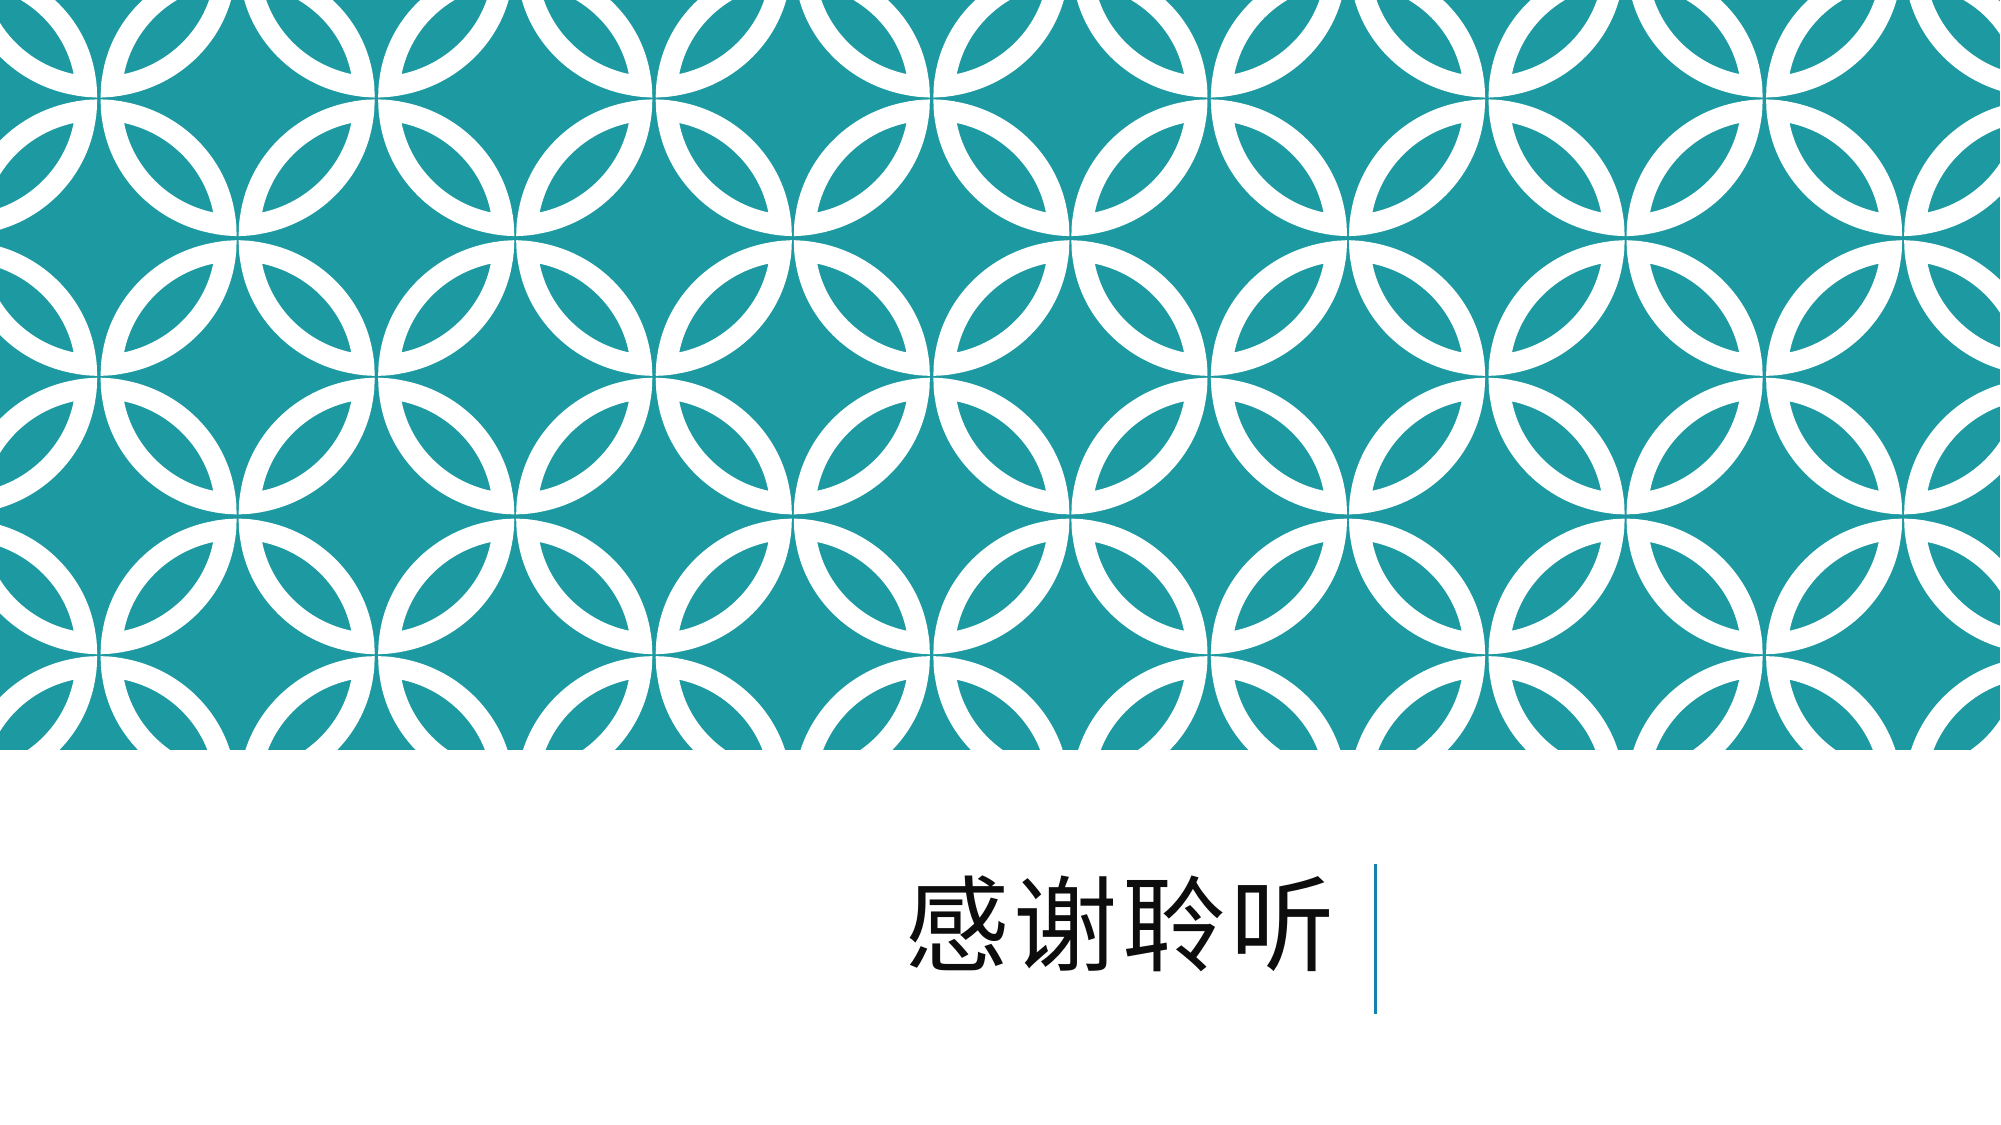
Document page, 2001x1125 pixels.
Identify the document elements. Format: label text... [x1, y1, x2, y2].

title 感谢聆听 [75, 813, 1350, 1054]
